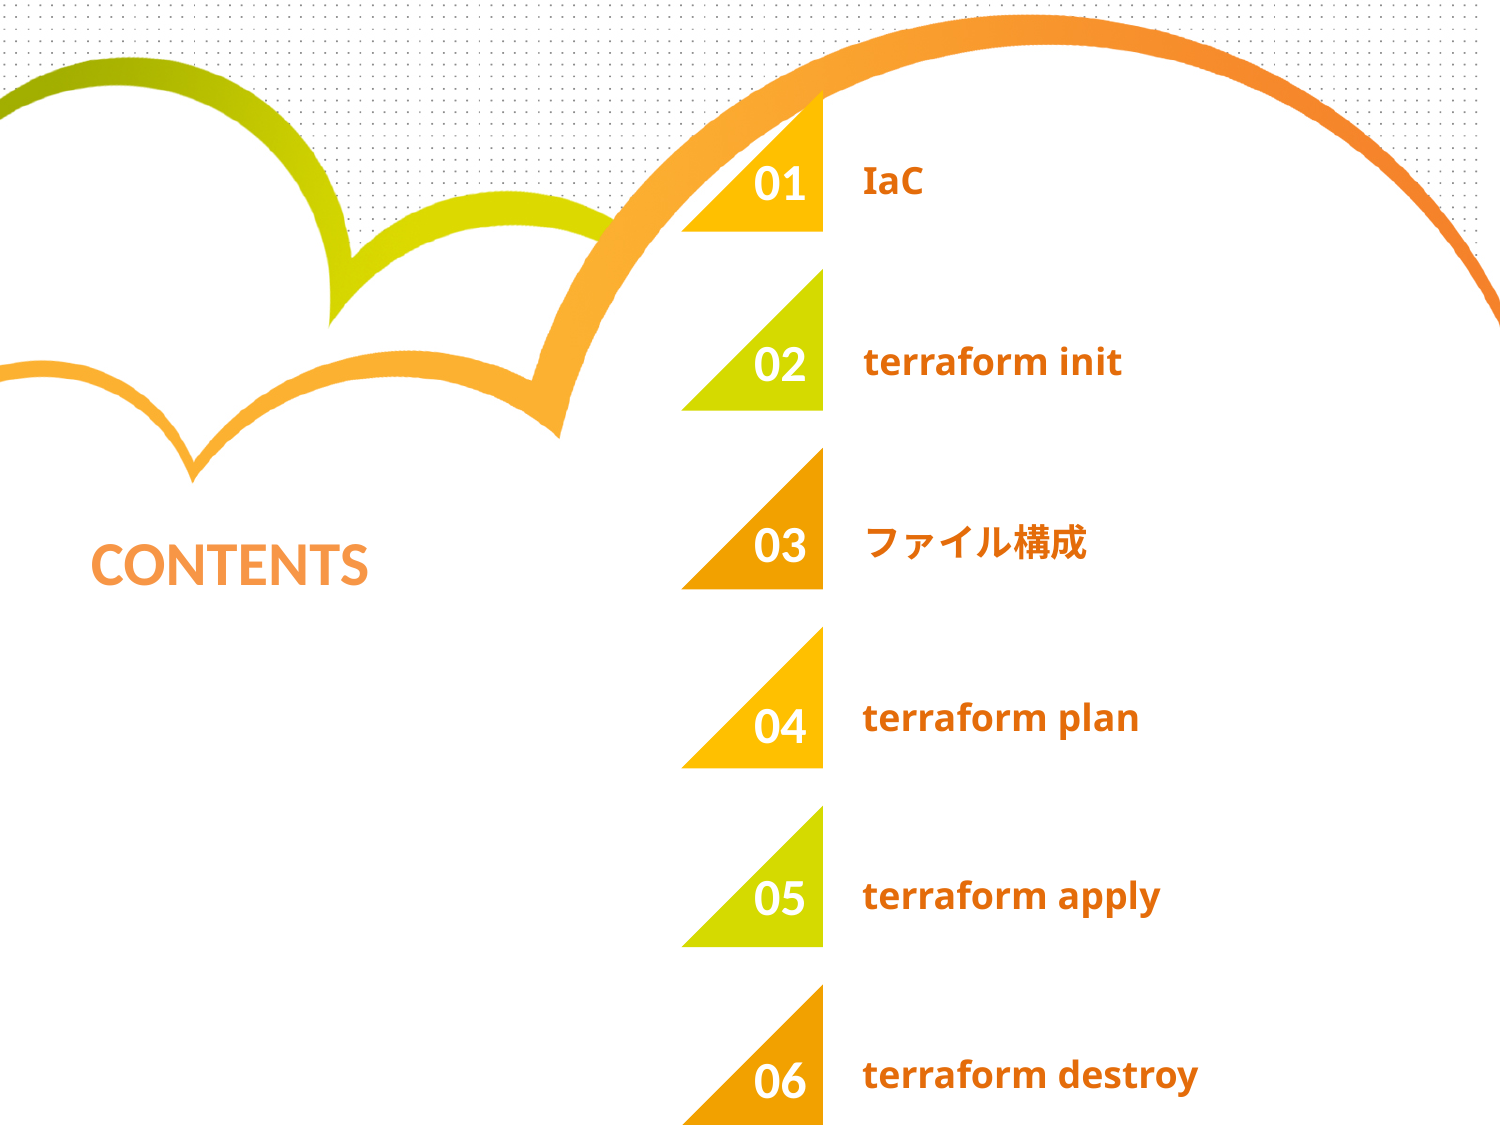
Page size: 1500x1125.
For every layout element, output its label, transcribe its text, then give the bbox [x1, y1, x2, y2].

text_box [680, 984, 824, 1125]
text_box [680, 447, 824, 590]
text_box terraform init [848, 330, 1481, 391]
picture [0, 0, 1500, 1125]
text_box ファイル構成 [848, 511, 1481, 572]
text_box terraform plan [847, 686, 1422, 747]
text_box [680, 268, 824, 411]
text_box terraform destroy [847, 1043, 1480, 1104]
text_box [681, 89, 1481, 232]
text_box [680, 626, 824, 769]
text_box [680, 805, 824, 948]
text_box terraform apply [847, 865, 1499, 925]
text_box CONTENTS [41, 515, 420, 605]
